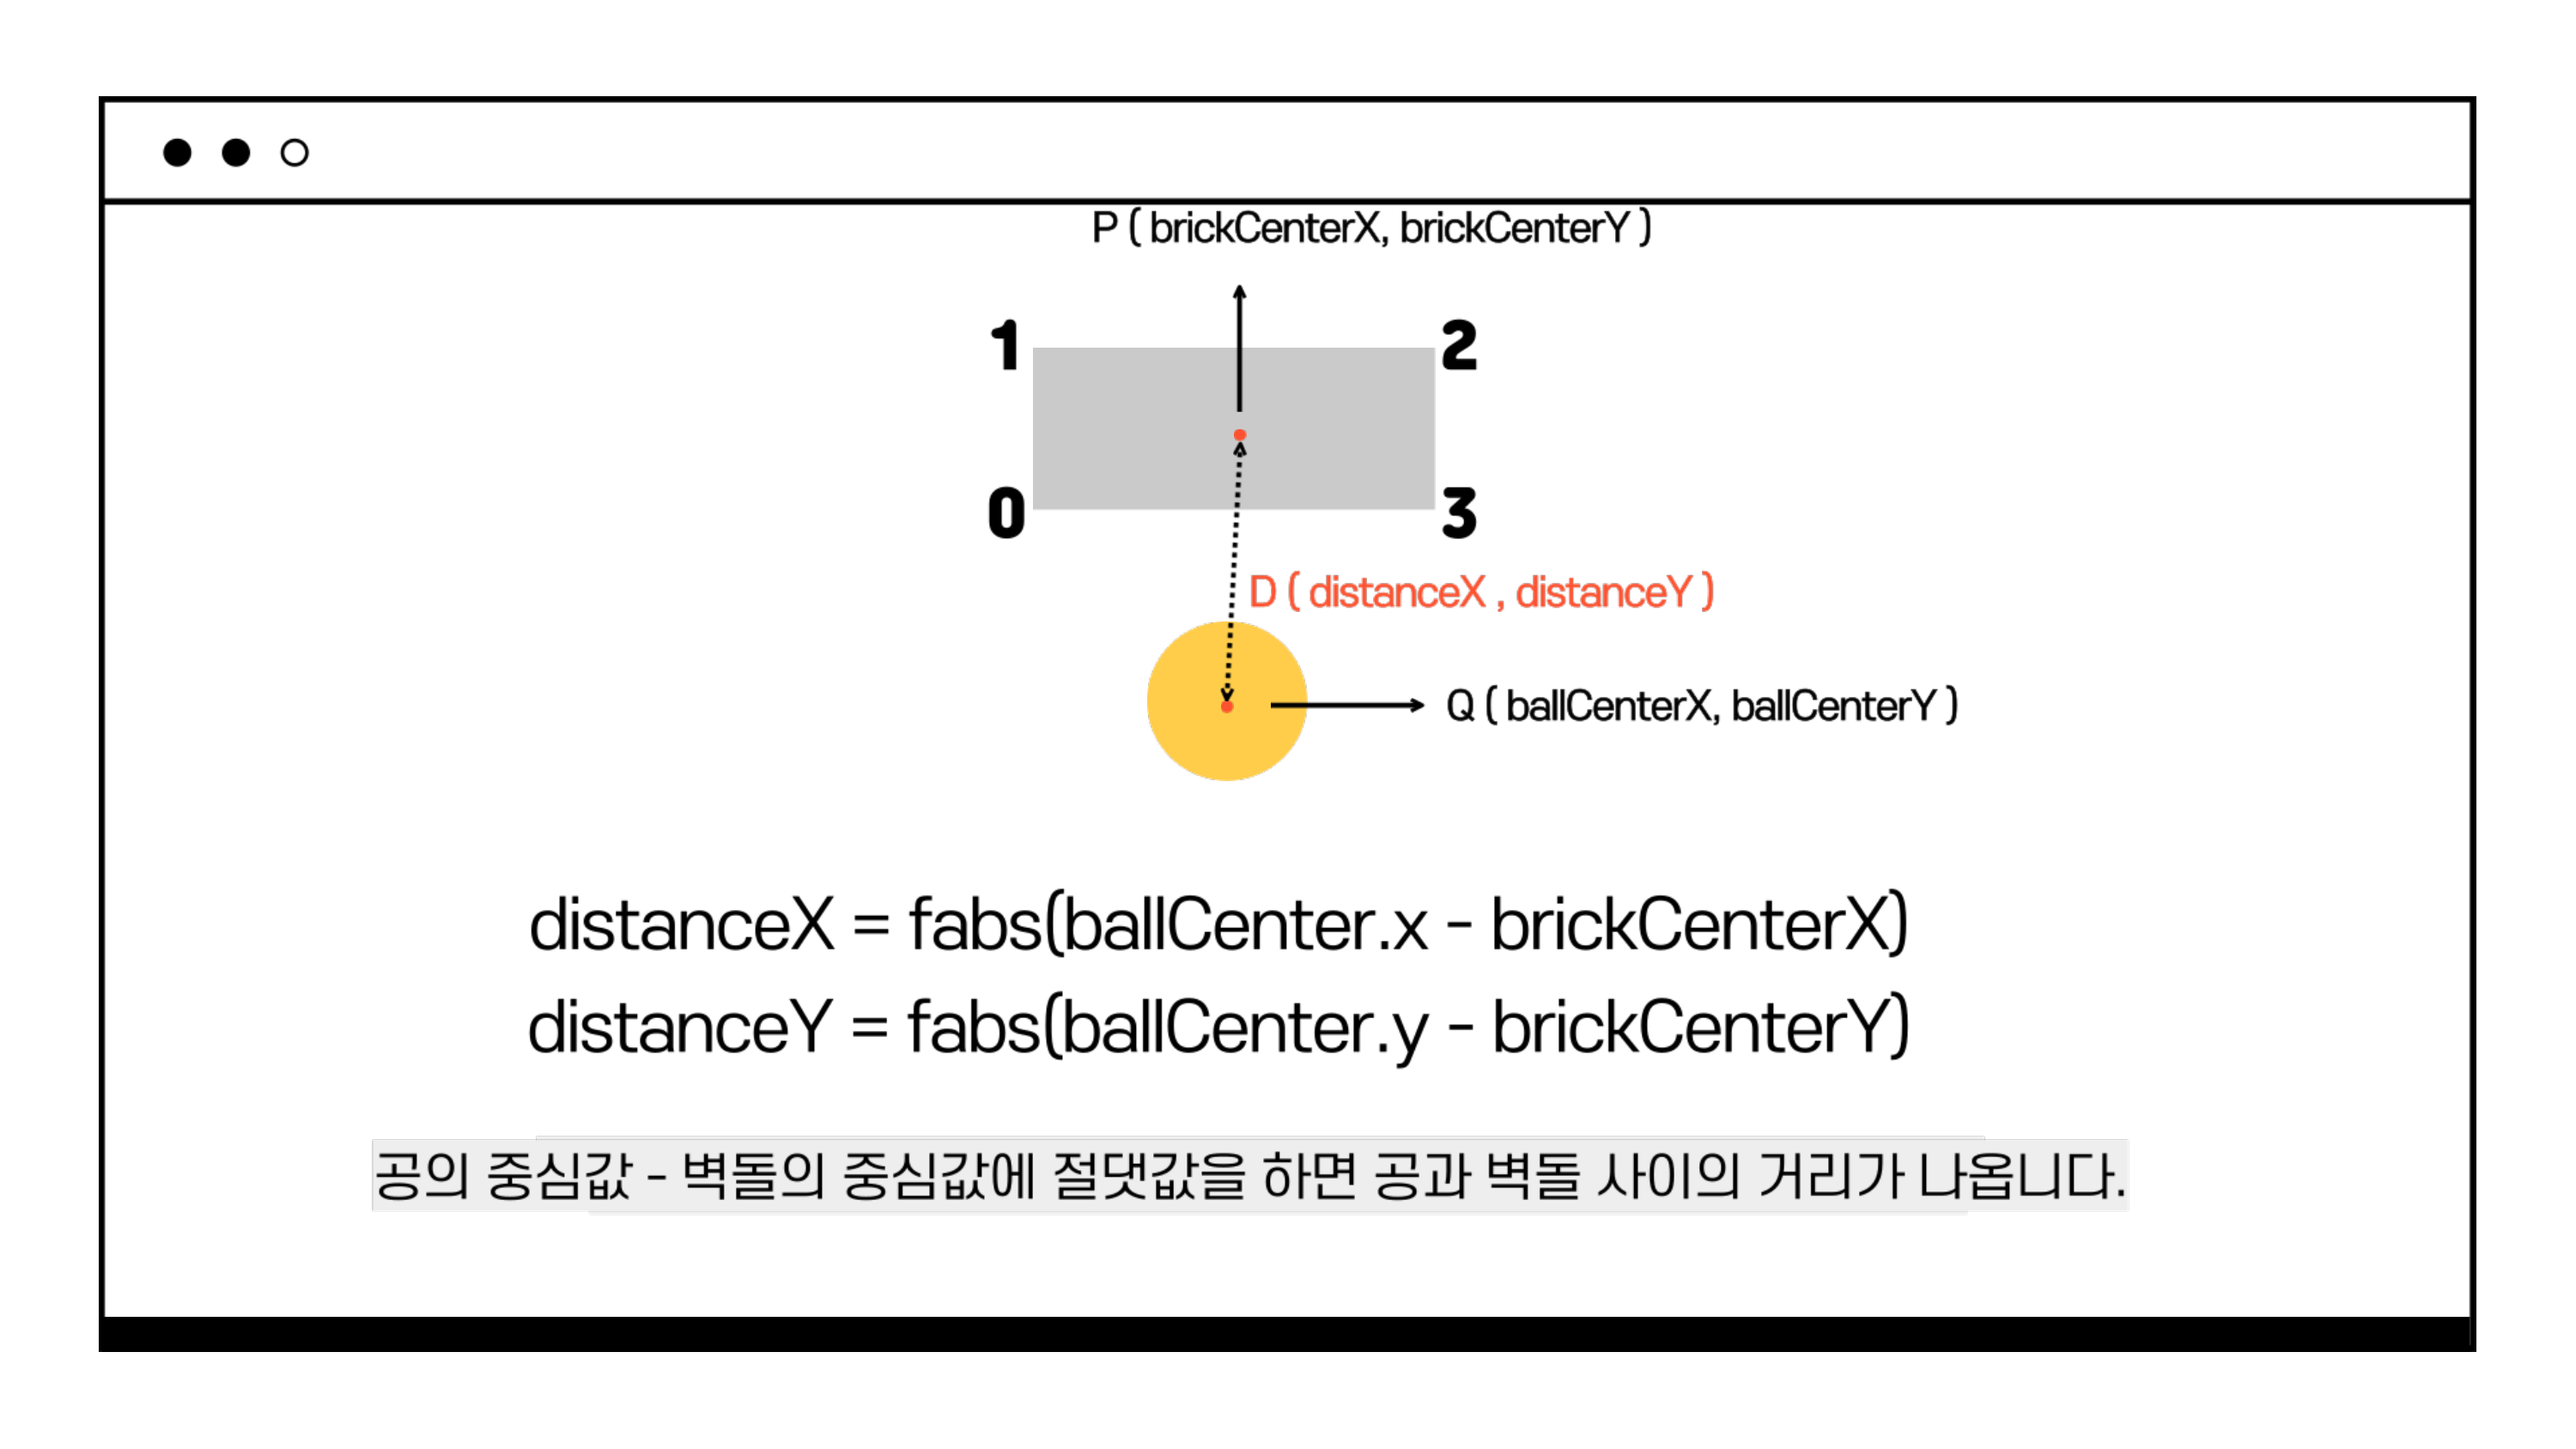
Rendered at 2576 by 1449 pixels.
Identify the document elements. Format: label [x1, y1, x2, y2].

text_box [99, 96, 2477, 1352]
